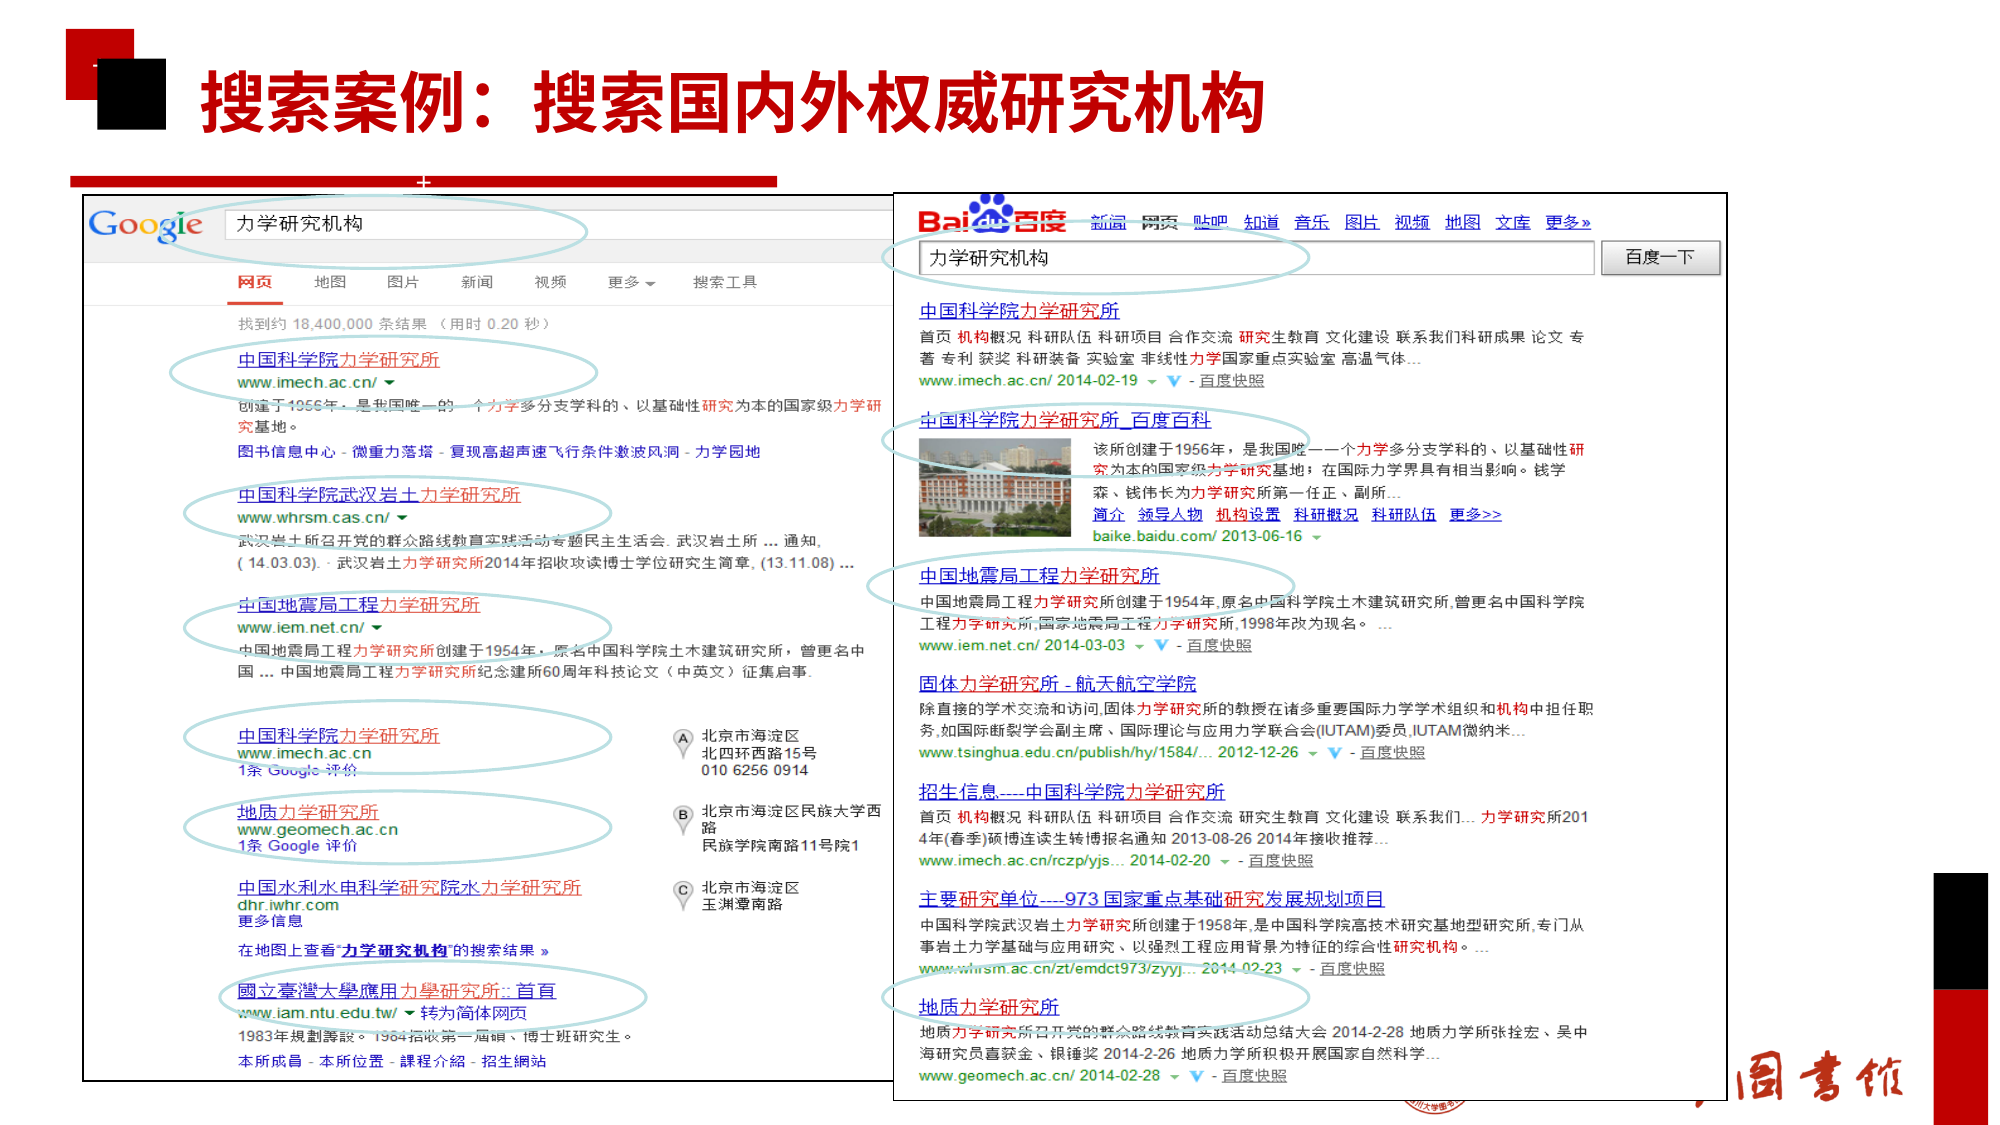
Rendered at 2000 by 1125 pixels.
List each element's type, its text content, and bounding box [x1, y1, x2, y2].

picture [1393, 1031, 1903, 1115]
picture [83, 193, 1727, 1100]
text_box 搜索案例：搜索国内外权威研究机构 [184, 53, 1336, 148]
